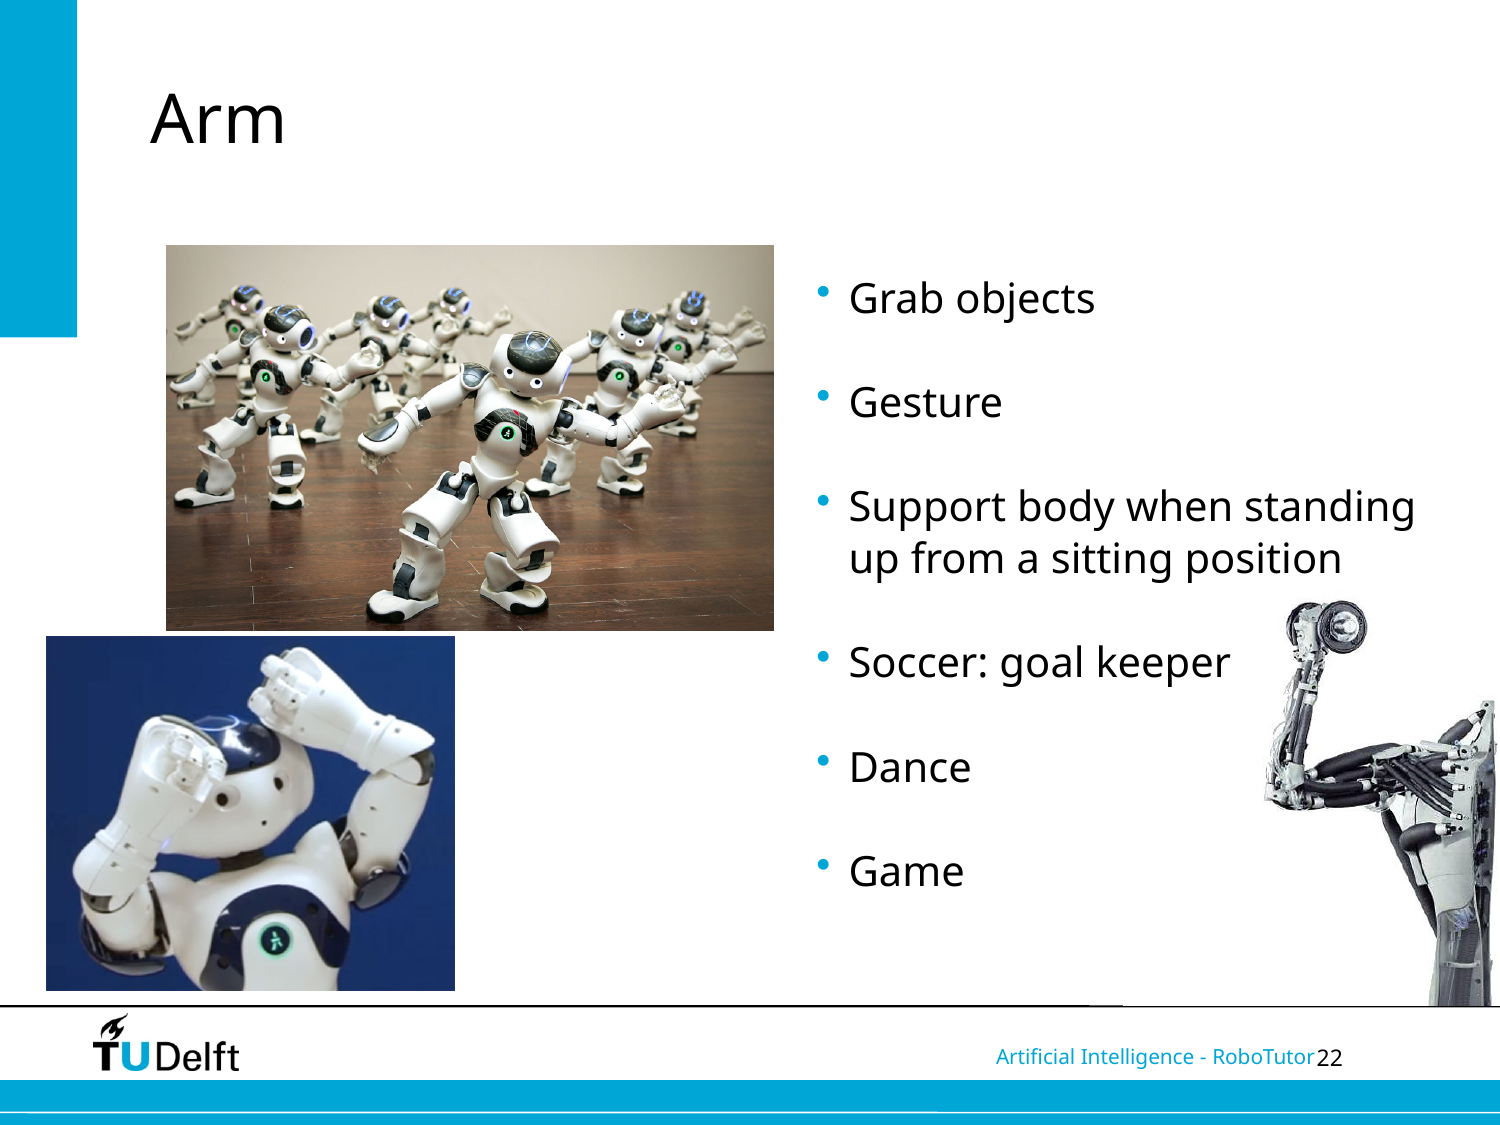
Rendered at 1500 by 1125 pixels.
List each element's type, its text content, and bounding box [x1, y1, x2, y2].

picture [1123, 590, 1500, 1006]
title Arm [150, 75, 1325, 178]
text_box Grab objects Gesture Support body when standing up from a sitting position Soccer: goal keeper Dance Game [741, 217, 1429, 953]
picture [93, 1013, 239, 1071]
picture [166, 245, 774, 631]
picture [46, 636, 455, 992]
